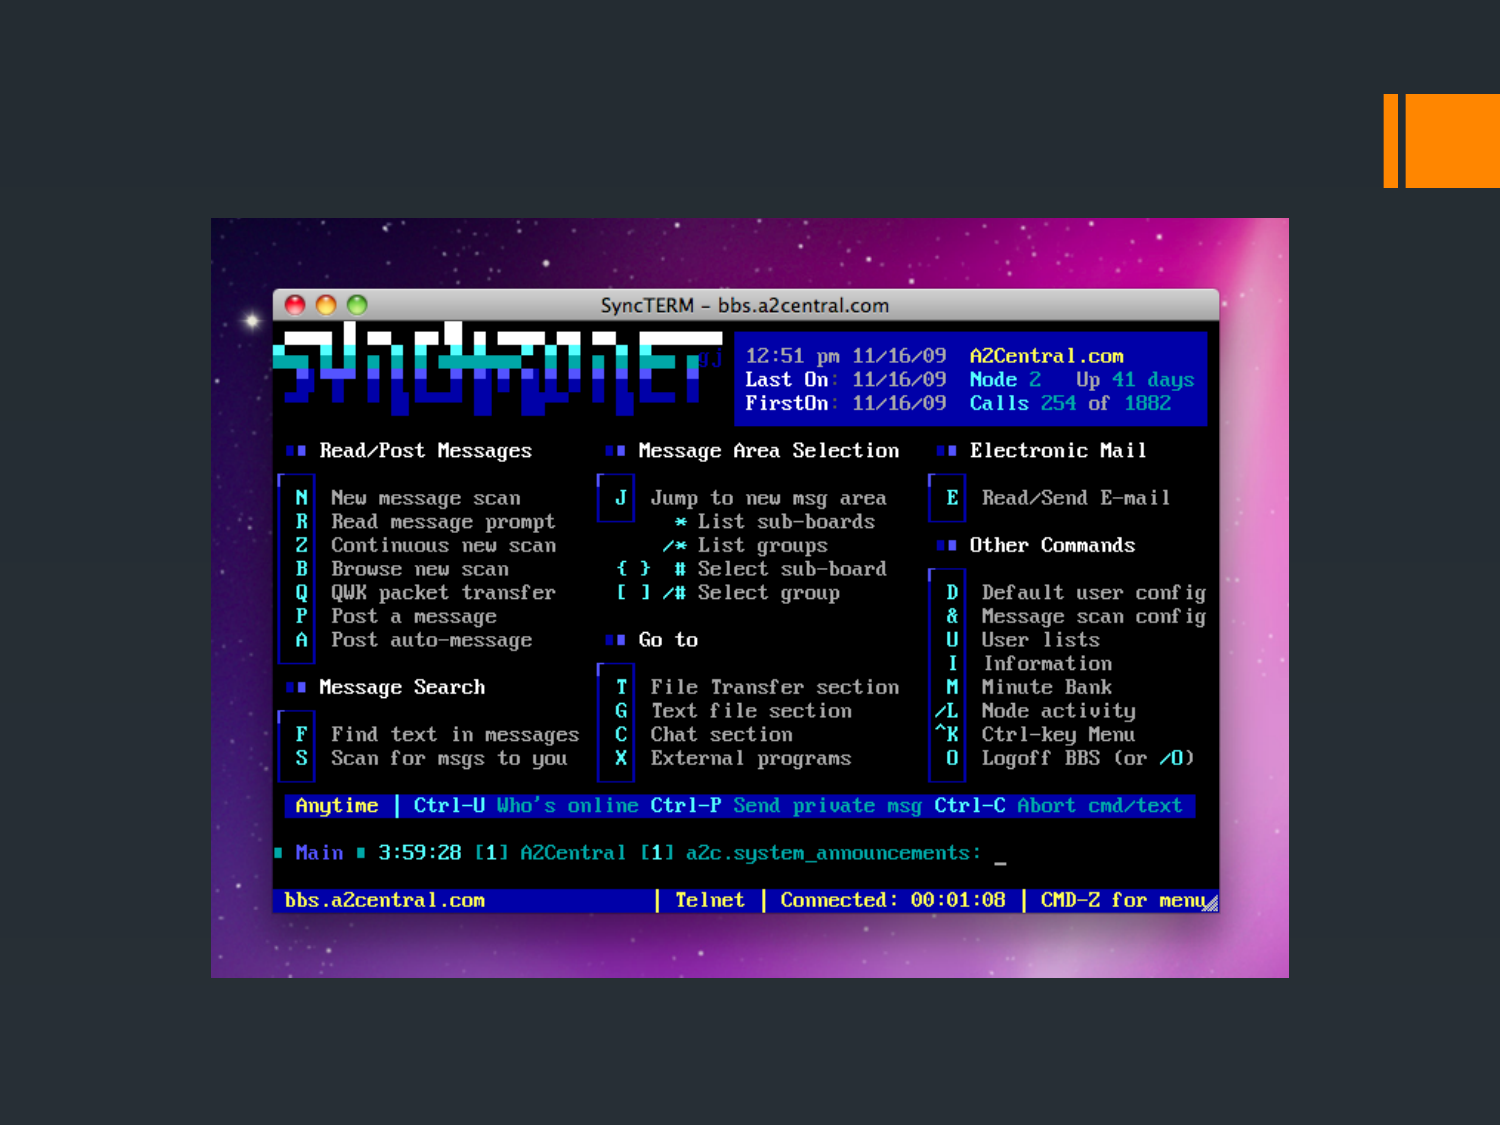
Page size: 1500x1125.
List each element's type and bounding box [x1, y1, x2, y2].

picture [210, 217, 1290, 979]
